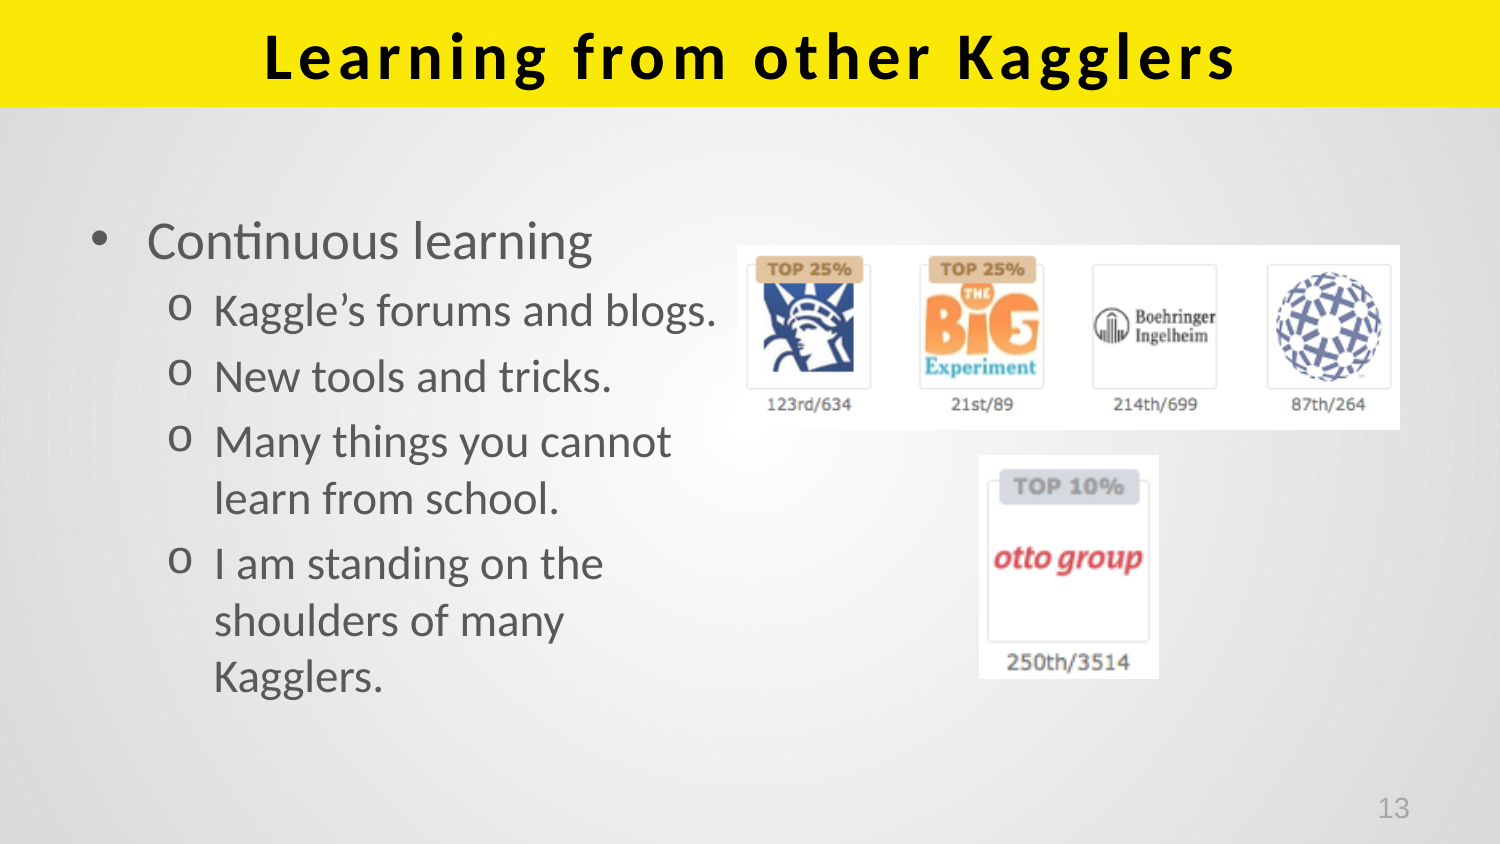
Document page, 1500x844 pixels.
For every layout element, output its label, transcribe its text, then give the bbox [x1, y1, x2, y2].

title Learning from other Kagglers [75, 0, 1425, 108]
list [737, 244, 1401, 430]
slide_number 13 [1074, 782, 1425, 827]
picture [978, 455, 1159, 680]
list Continuous learning Kaggle’s forums and blogs. New tools and tricks. Many things you cannot learn from school. I am standing on the shoulders of many Kagglers. [75, 196, 738, 754]
